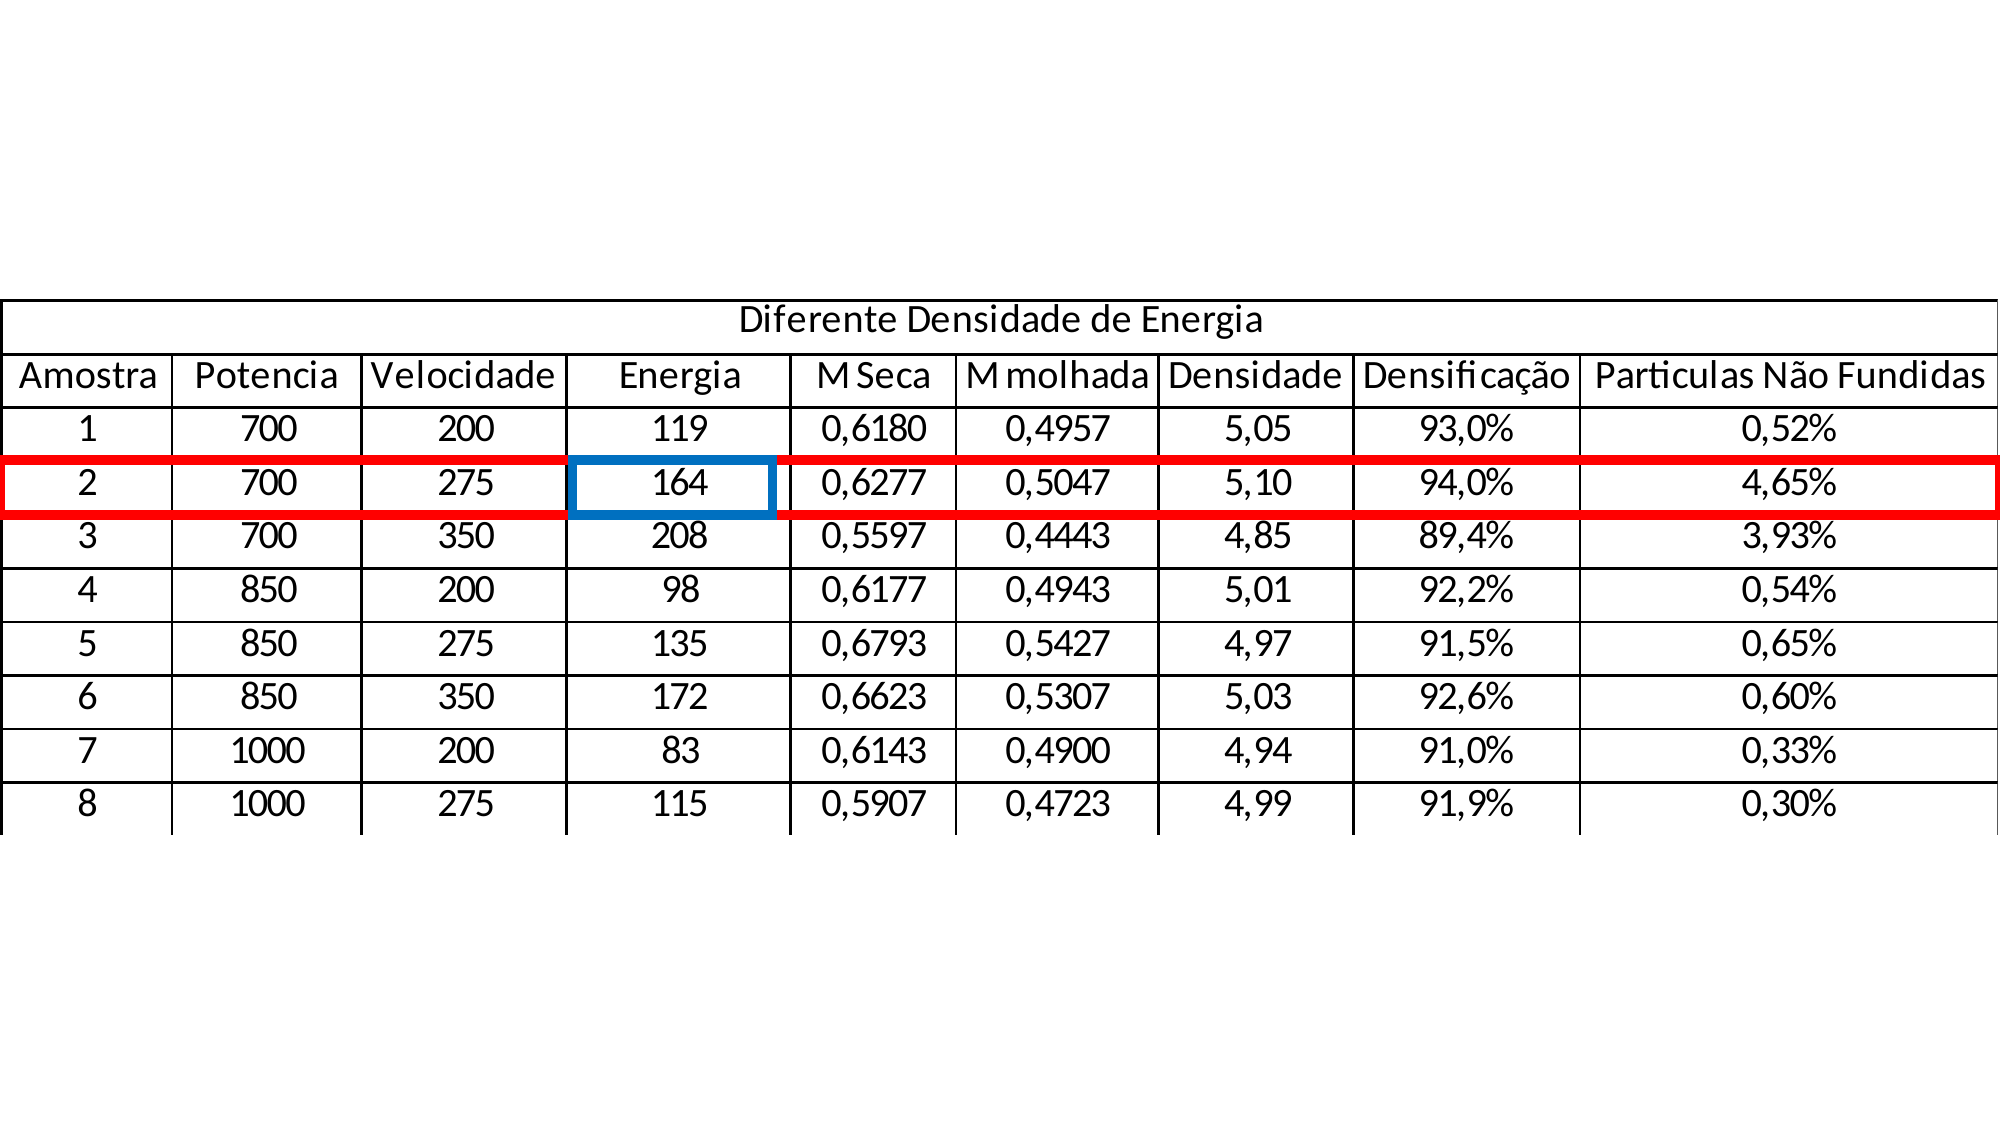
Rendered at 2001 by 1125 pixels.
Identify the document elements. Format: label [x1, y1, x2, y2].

picture [0, 299, 2000, 838]
